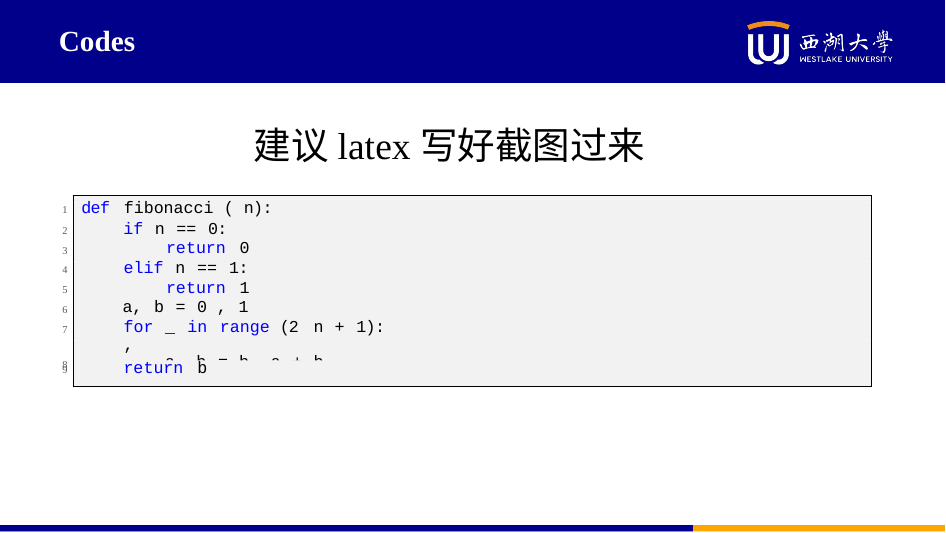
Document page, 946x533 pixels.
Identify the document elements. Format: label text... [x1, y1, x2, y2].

picture [747, 20, 893, 65]
table_cell 6 [57, 301, 67, 321]
table_cell 8 [57, 356, 67, 375]
text_box 9 [60, 361, 67, 377]
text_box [72, 379, 873, 388]
table_header 1 def [57, 196, 69, 222]
table_cell 7 [57, 321, 67, 356]
table_cell 3 [57, 242, 67, 261]
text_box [72, 195, 873, 359]
table_cell 2 [57, 222, 67, 242]
text_box 建议latex写好截图过来 [239, 114, 673, 174]
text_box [72, 359, 873, 379]
table_cell 5 [57, 281, 67, 301]
table_cell 4 [57, 261, 67, 281]
text_box Codes [56, 19, 151, 58]
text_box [0, 524, 946, 532]
